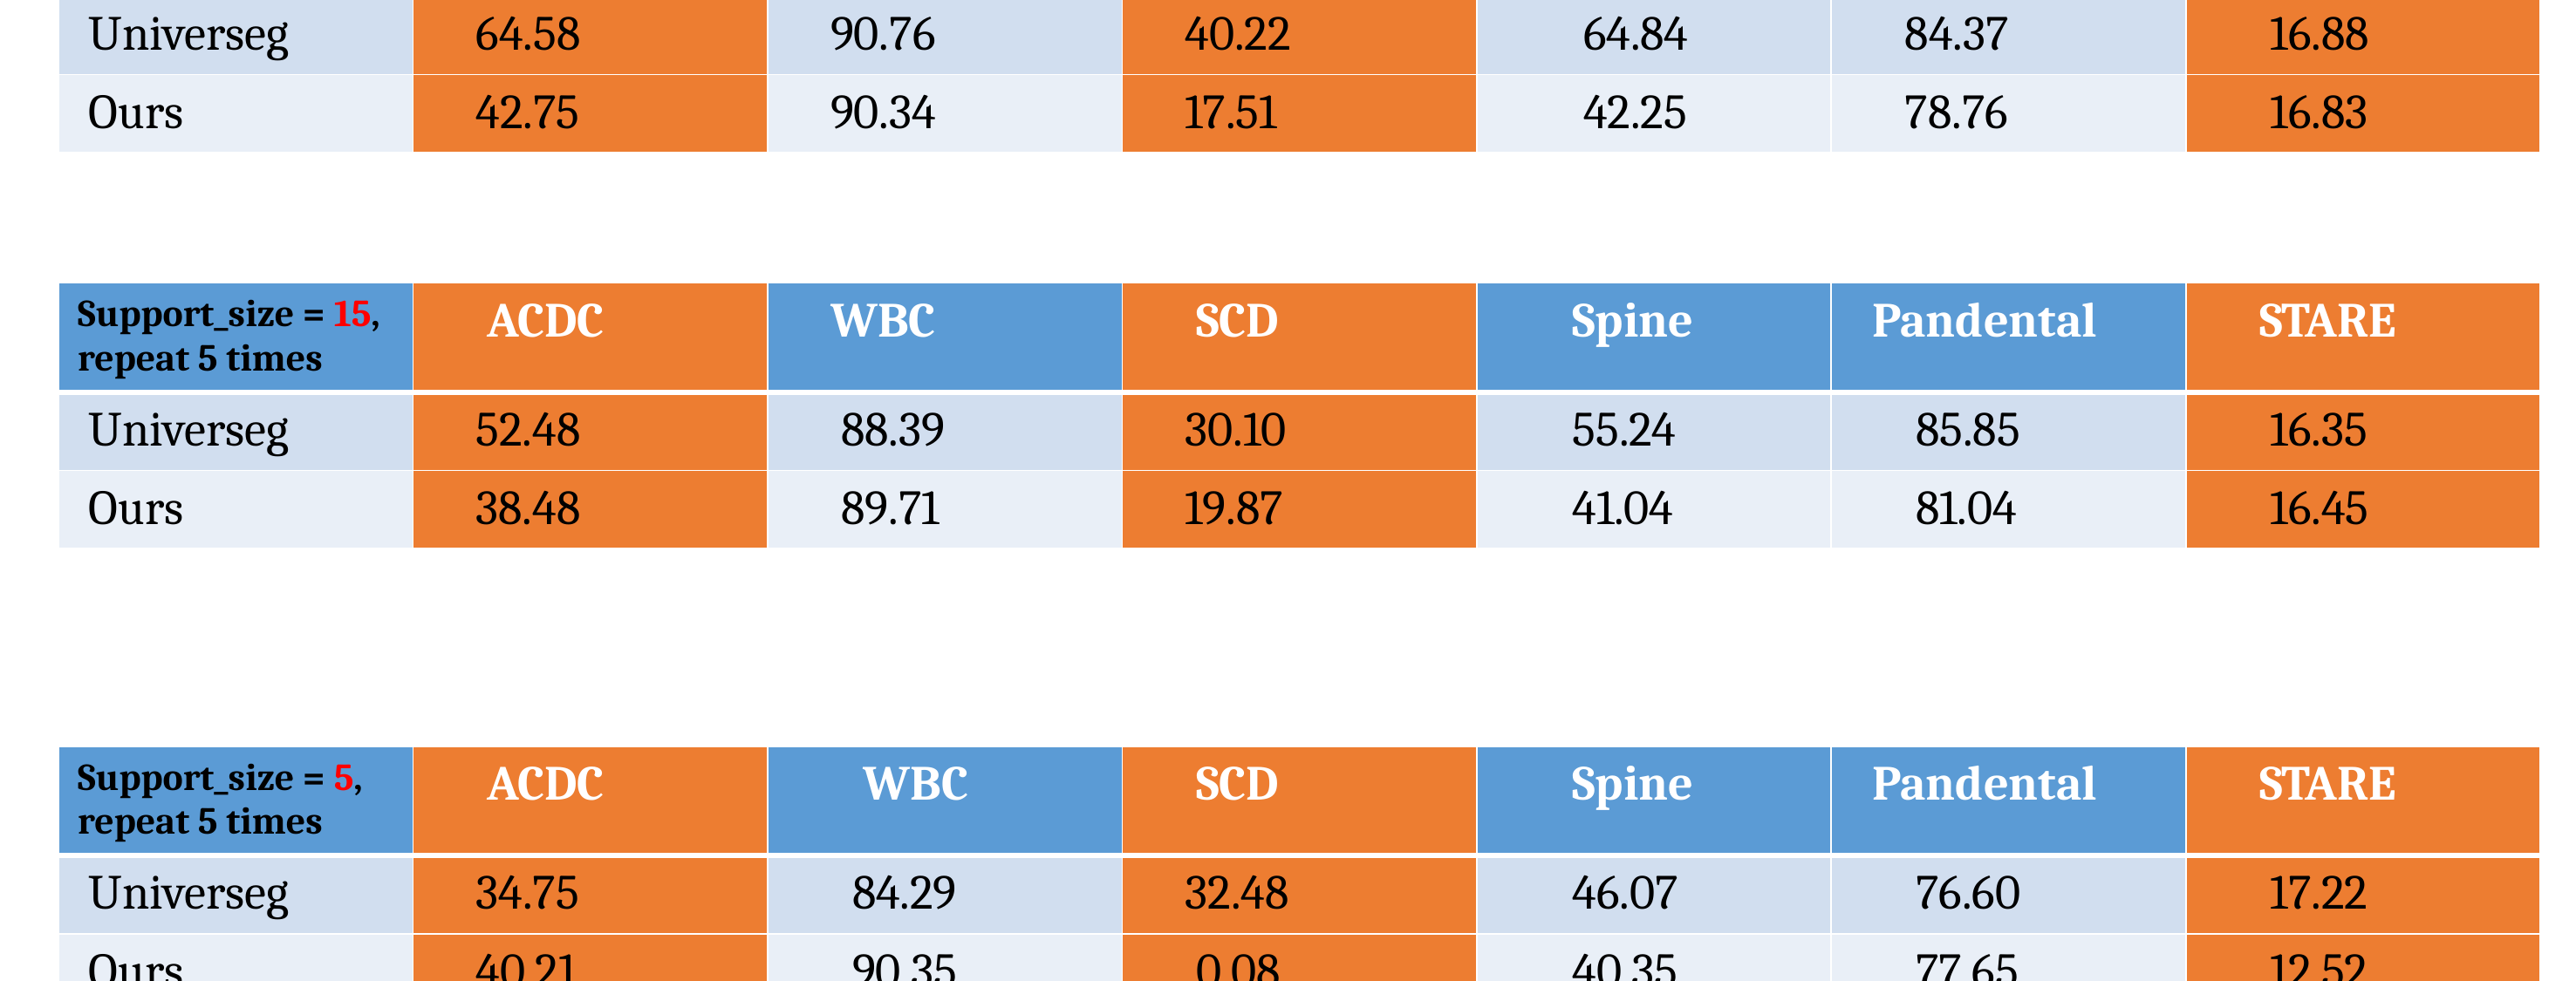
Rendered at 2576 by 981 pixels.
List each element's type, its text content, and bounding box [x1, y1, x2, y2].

table_cell 0.08 [1123, 935, 1476, 981]
table_header STARE [2187, 283, 2539, 390]
table_cell 84.37 [1832, 0, 2185, 74]
table_cell 81.04 [1832, 471, 2185, 548]
table_cell Universeg [59, 0, 413, 74]
table_header SCD [1123, 747, 1476, 853]
table_cell 30.10 [1123, 395, 1476, 470]
table_cell Ours [59, 75, 413, 152]
table_cell 42.25 [1478, 75, 1830, 152]
table_cell Ours [59, 471, 413, 548]
table_cell 19.87 [1123, 471, 1476, 548]
table_cell 84.29 [769, 858, 1122, 933]
table_cell 52.48 [413, 395, 767, 470]
table_cell Universeg [59, 395, 413, 470]
table_cell 85.85 [1832, 395, 2185, 470]
table_cell 76.60 [1832, 858, 2185, 933]
table_header Pandental [1832, 747, 2185, 853]
table_cell 90.34 [769, 75, 1122, 152]
table_header ACDC [413, 747, 767, 853]
table_cell 90.35 [769, 935, 1122, 981]
table_header SCD [1123, 283, 1476, 390]
table_header Support_size = 15, repeat 5 times [59, 283, 413, 390]
table_header Pandental [1832, 283, 2185, 390]
table_cell 41.04 [1478, 471, 1830, 548]
table_cell 17.51 [1123, 75, 1476, 152]
table_cell Universeg [59, 858, 413, 933]
table_cell 16.35 [2187, 395, 2539, 470]
table_cell 40.22 [1123, 0, 1476, 74]
table_cell 16.83 [2187, 75, 2539, 152]
table_cell 40.35 [1478, 935, 1830, 981]
table_cell 90.76 [769, 0, 1122, 74]
table_cell 34.75 [413, 858, 767, 933]
table_header WBC [769, 283, 1122, 390]
table_cell 89.71 [769, 471, 1122, 548]
table_header STARE [2187, 747, 2539, 853]
table_cell 64.84 [1478, 0, 1830, 74]
table_cell 78.76 [1832, 75, 2185, 152]
table_cell 32.48 [1123, 858, 1476, 933]
table_cell 38.48 [413, 471, 767, 548]
table_cell 17.22 [2187, 858, 2539, 933]
table_cell 42.75 [413, 75, 767, 152]
table_cell 16.45 [2187, 471, 2539, 548]
table_cell 55.24 [1478, 395, 1830, 470]
table_cell Ours [59, 935, 413, 981]
table_cell 16.88 [2187, 0, 2539, 74]
table_cell 88.39 [769, 395, 1122, 470]
table_cell 46.07 [1478, 858, 1830, 933]
table_header WBC [769, 747, 1122, 853]
table_header Spine [1478, 283, 1830, 390]
table_header Spine [1478, 747, 1830, 853]
table_cell 64.58 [413, 0, 767, 74]
table_header ACDC [413, 283, 767, 390]
table_cell 40.21 [413, 935, 767, 981]
table_header Support_size = 5, repeat 5 times [59, 747, 413, 853]
table_cell 77.65 [1832, 935, 2185, 981]
table_cell 12.52 [2187, 935, 2539, 981]
